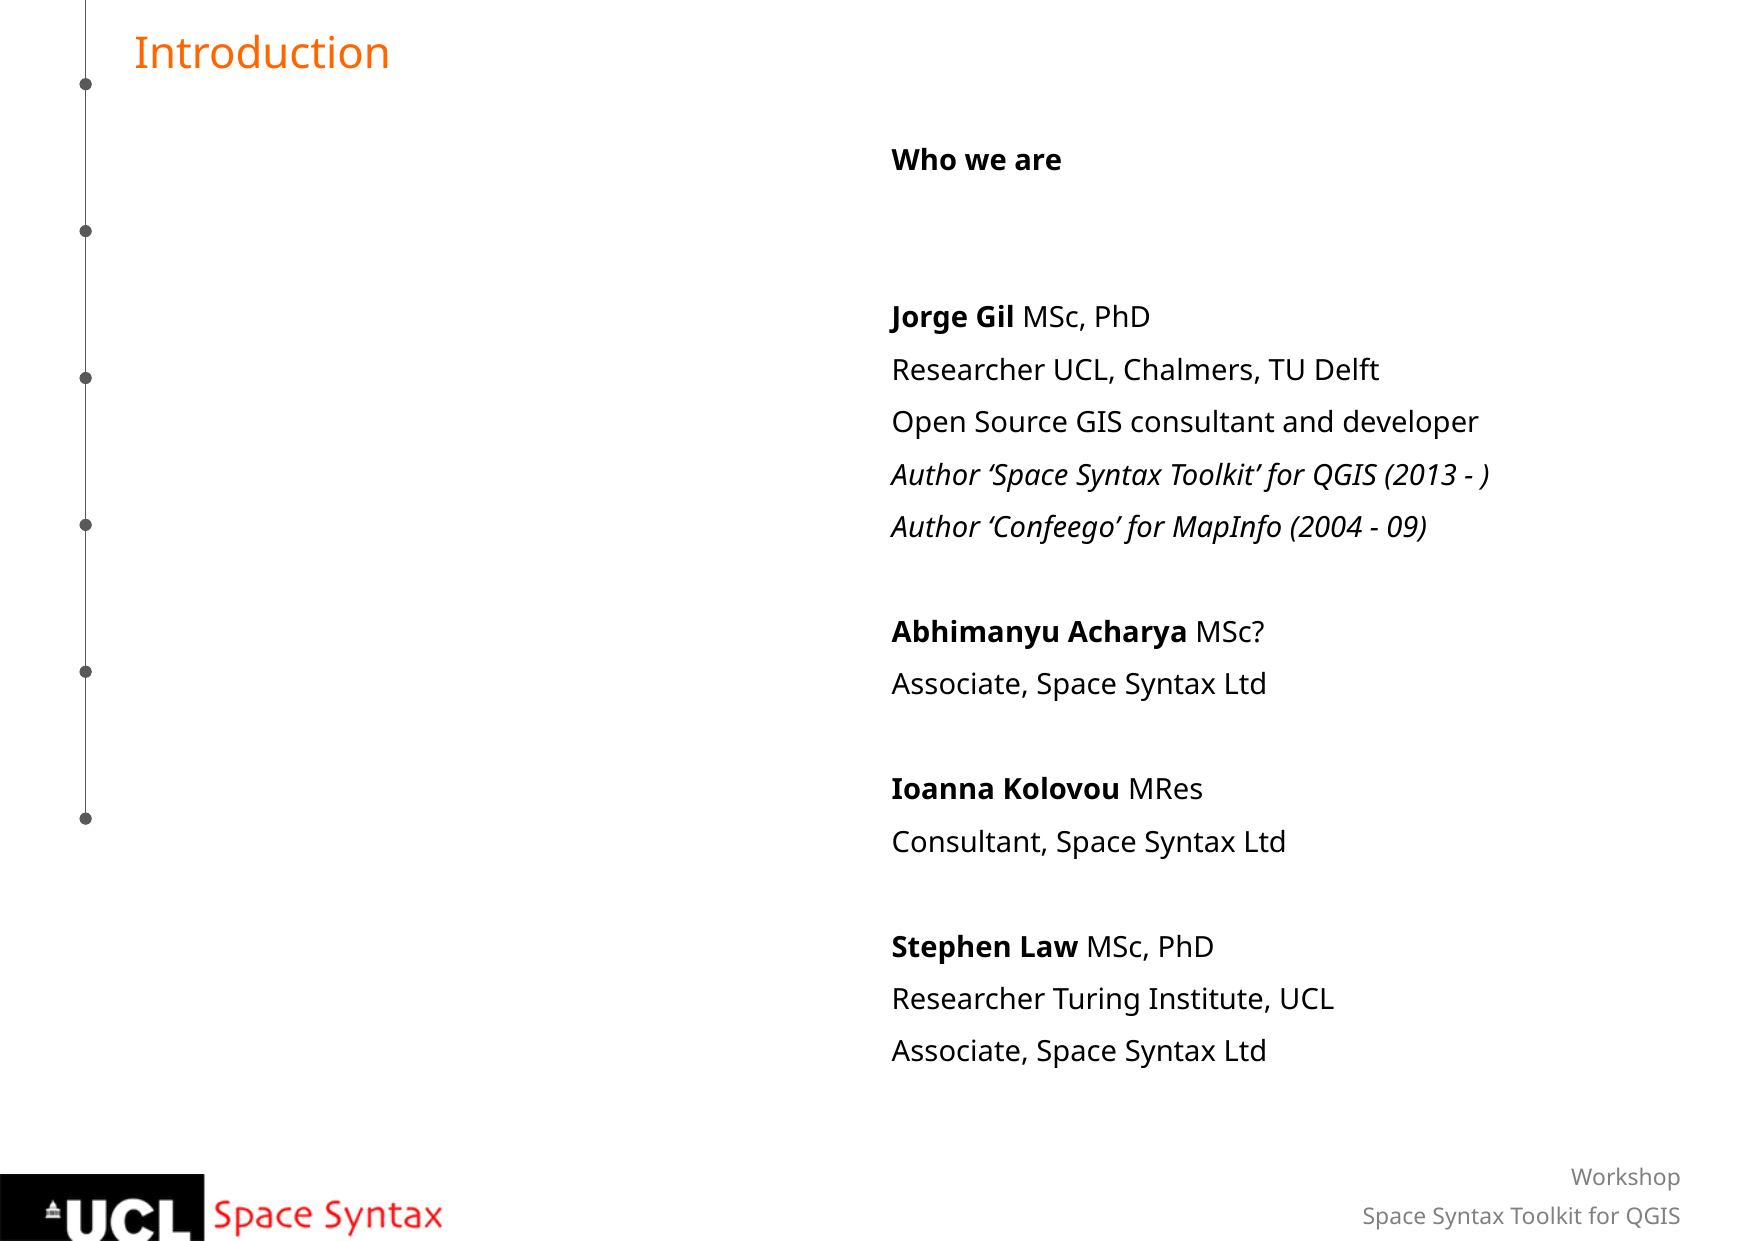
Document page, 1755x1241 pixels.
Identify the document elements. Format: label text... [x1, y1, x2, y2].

text_box Who we are Jorge Gil MSc, PhD Researcher UCL, Chalmers, TU Delft Open Source GIS consultant and developer Author ‘Space Syntax Toolkit’ for QGIS (2013 - ) Author ‘Confeego’ for MapInfo (2004 - 09) Abhimanyu Acharya MSc? Associate, Space Syntax Ltd Ioanna Kolovou MRes Consultant, Space Syntax Ltd Stephen Law MSc, PhD Researcher Turing Institute, UCL Associate, Space Syntax Ltd [876, 116, 1744, 1075]
picture [0, 1174, 528, 1241]
text_box Introduction [119, 17, 1175, 85]
